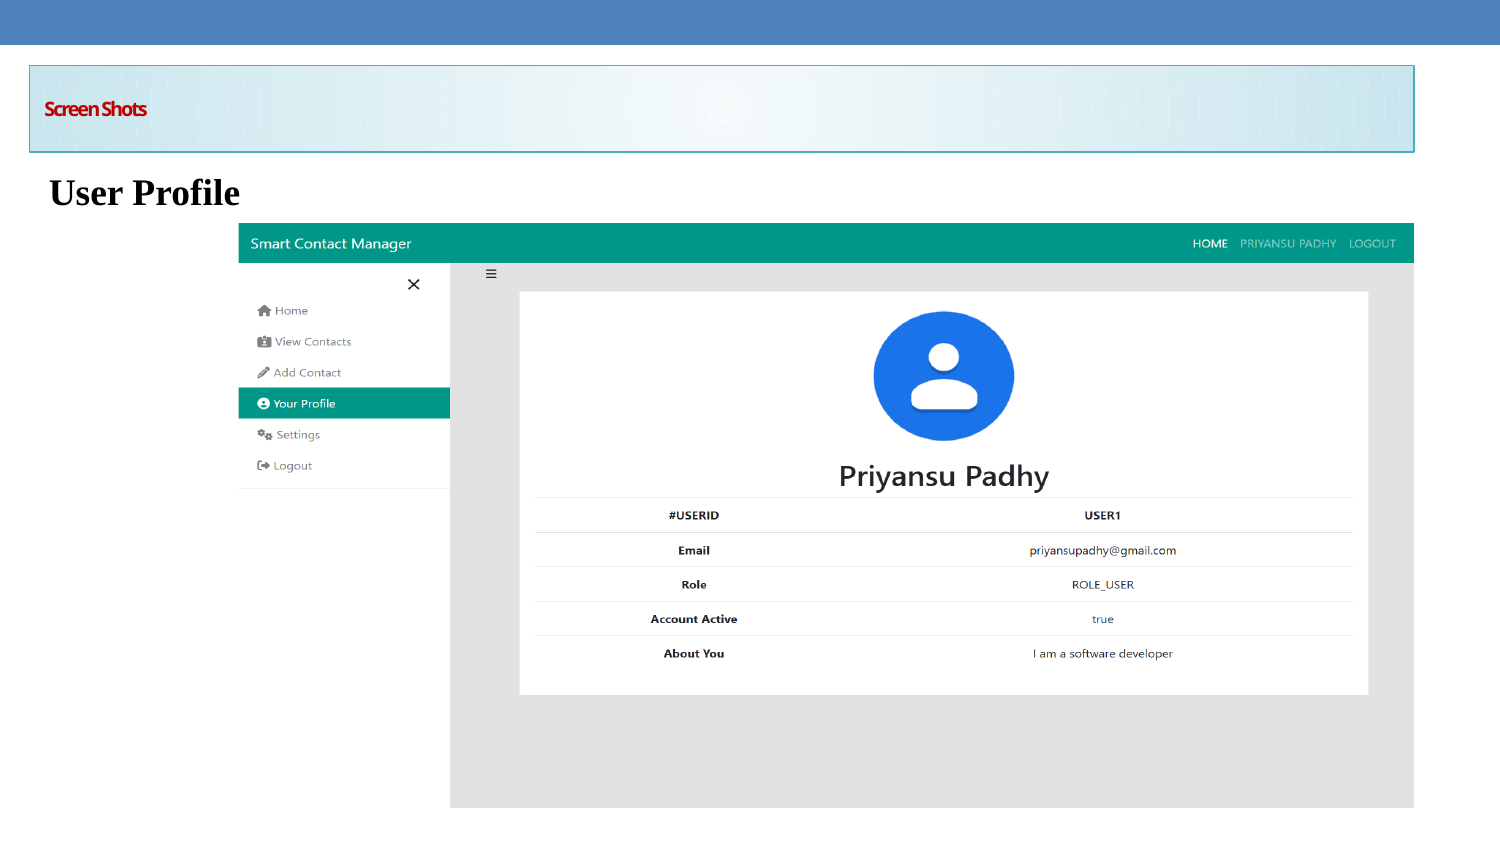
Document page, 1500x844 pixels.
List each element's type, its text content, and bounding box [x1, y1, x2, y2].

title Screen Shots [29, 65, 1415, 153]
text_box User Profile [5, 160, 1489, 844]
picture [238, 220, 1415, 808]
